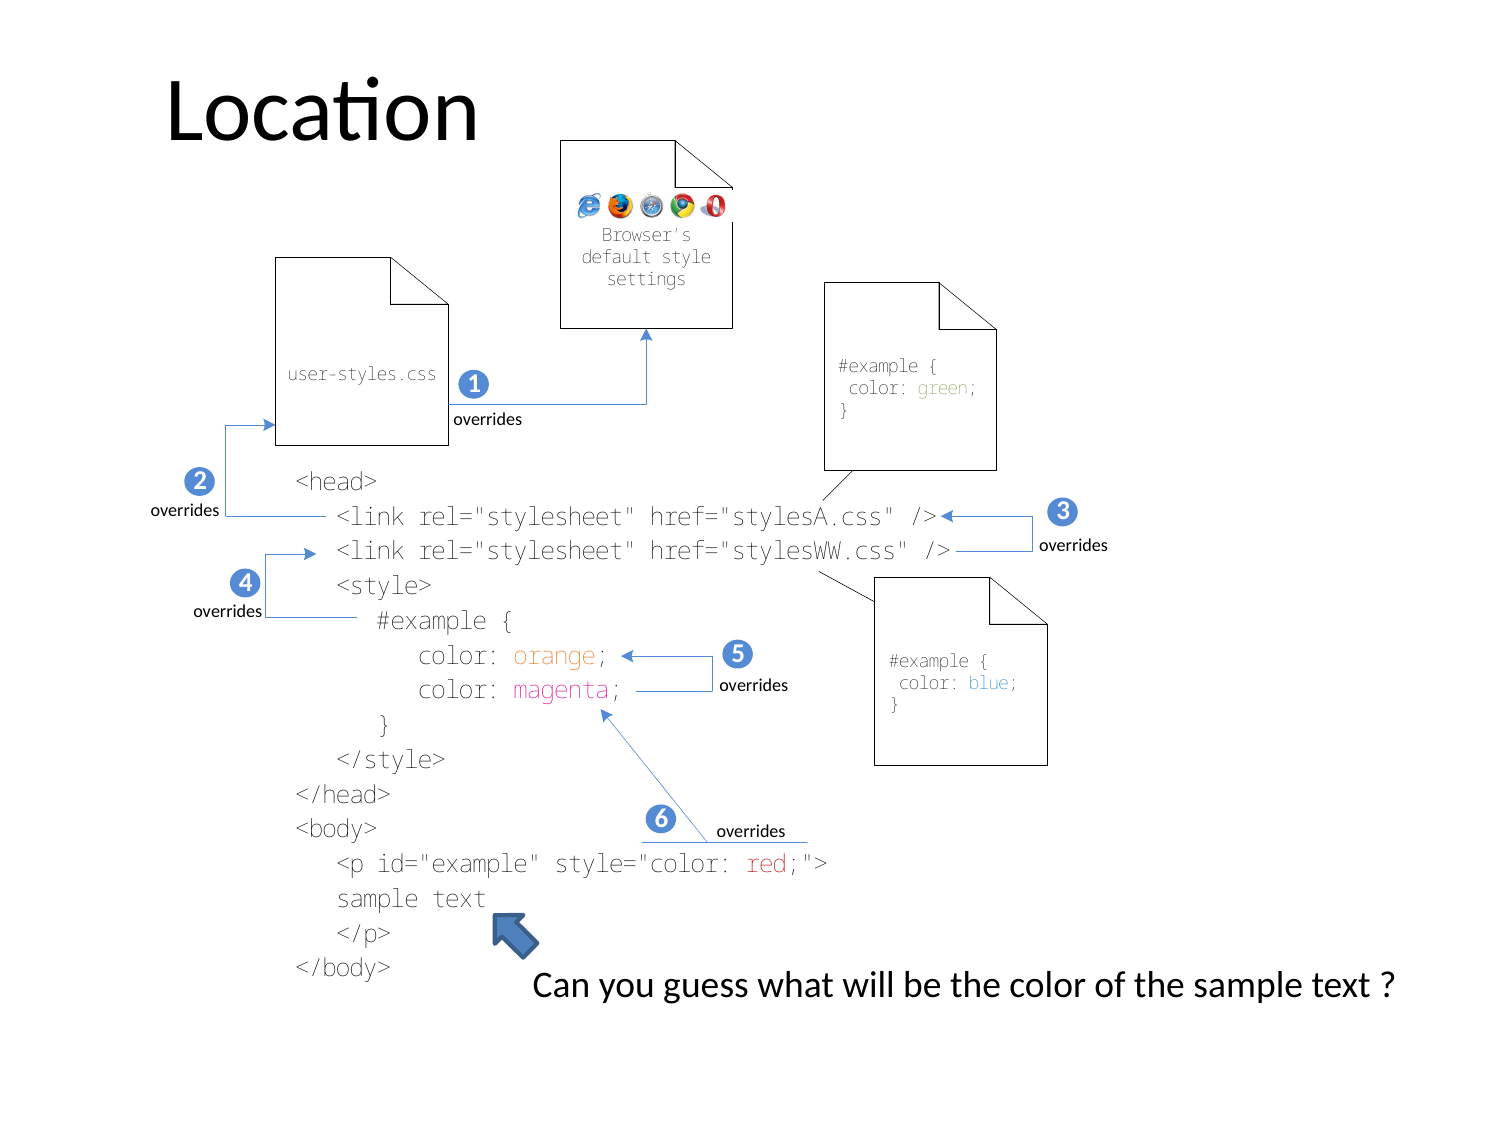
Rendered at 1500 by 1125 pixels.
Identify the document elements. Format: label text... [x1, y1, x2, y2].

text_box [137, 137, 1151, 989]
text_box Can you guess what will be the color of the sample text ? [517, 952, 1413, 1058]
title Location [150, 20, 1425, 188]
